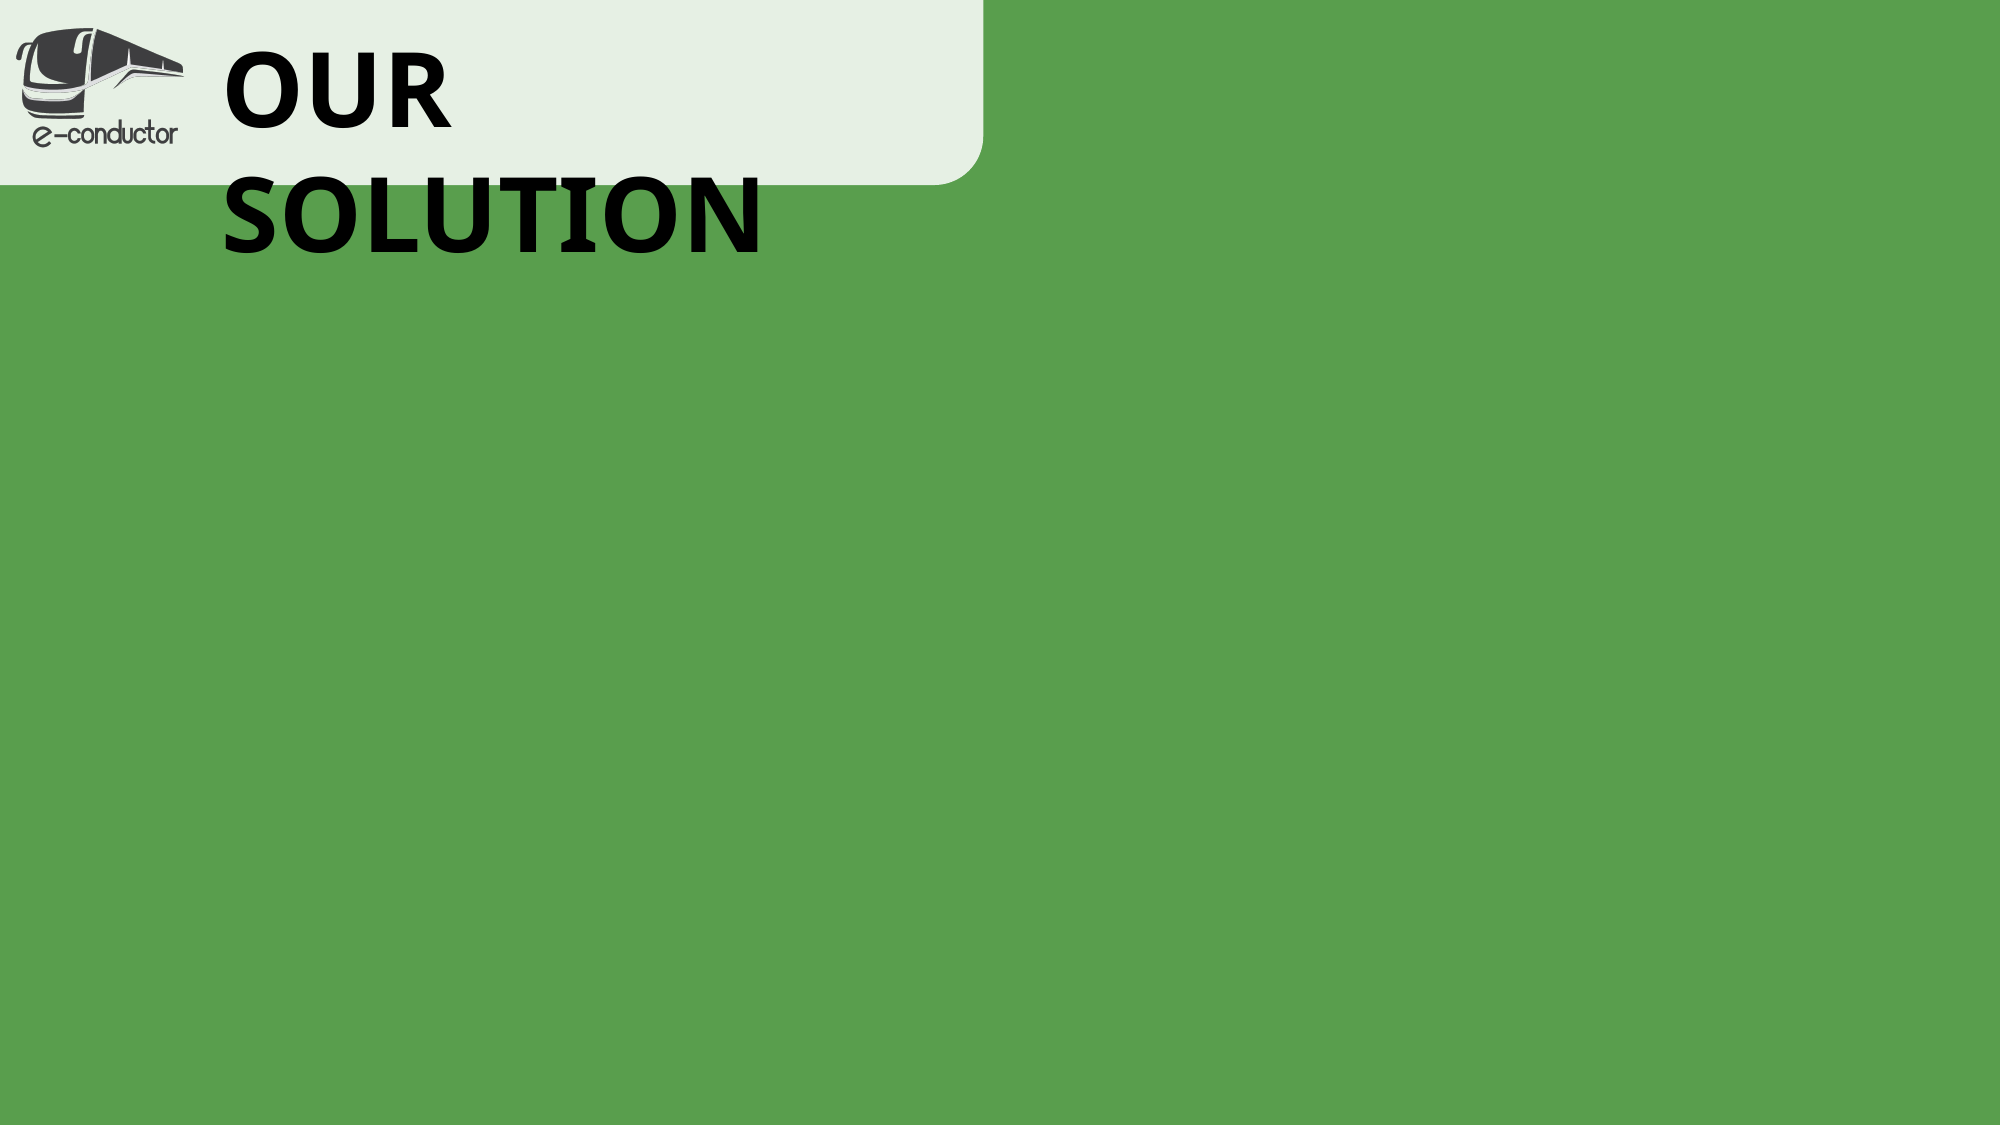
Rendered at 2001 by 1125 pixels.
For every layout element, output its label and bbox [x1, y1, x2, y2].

text_box [0, 0, 984, 185]
